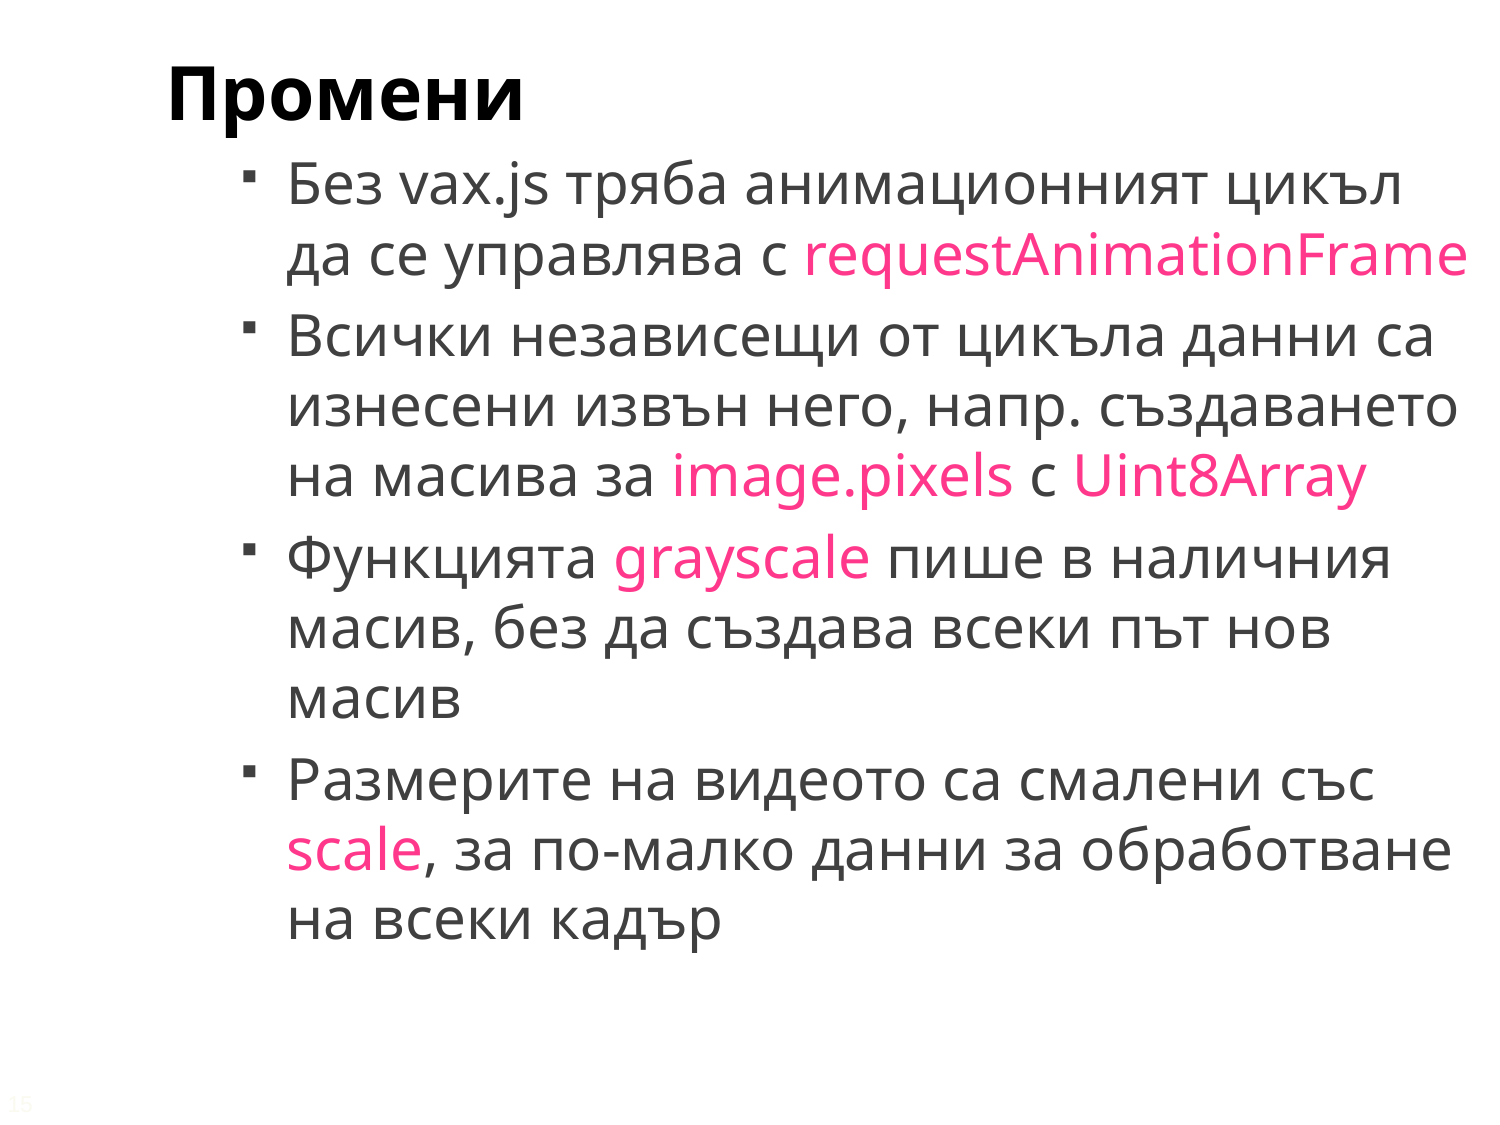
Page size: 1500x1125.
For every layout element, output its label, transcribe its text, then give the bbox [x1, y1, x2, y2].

list Промени Без vax.js тряба анимационният цикъл да се управлява с requestAnimationFrame Всички независещи от цикъла данни са изнесени извън него, напр. създаването на масива за image.pixels с Uint8Array Функцията grayscale пише в наличния масив, без да създава всеки път нов масив Размерите на видеото са смалени със scale, за по-малко данни за обработване на всеки кадър [150, 37, 1488, 1113]
